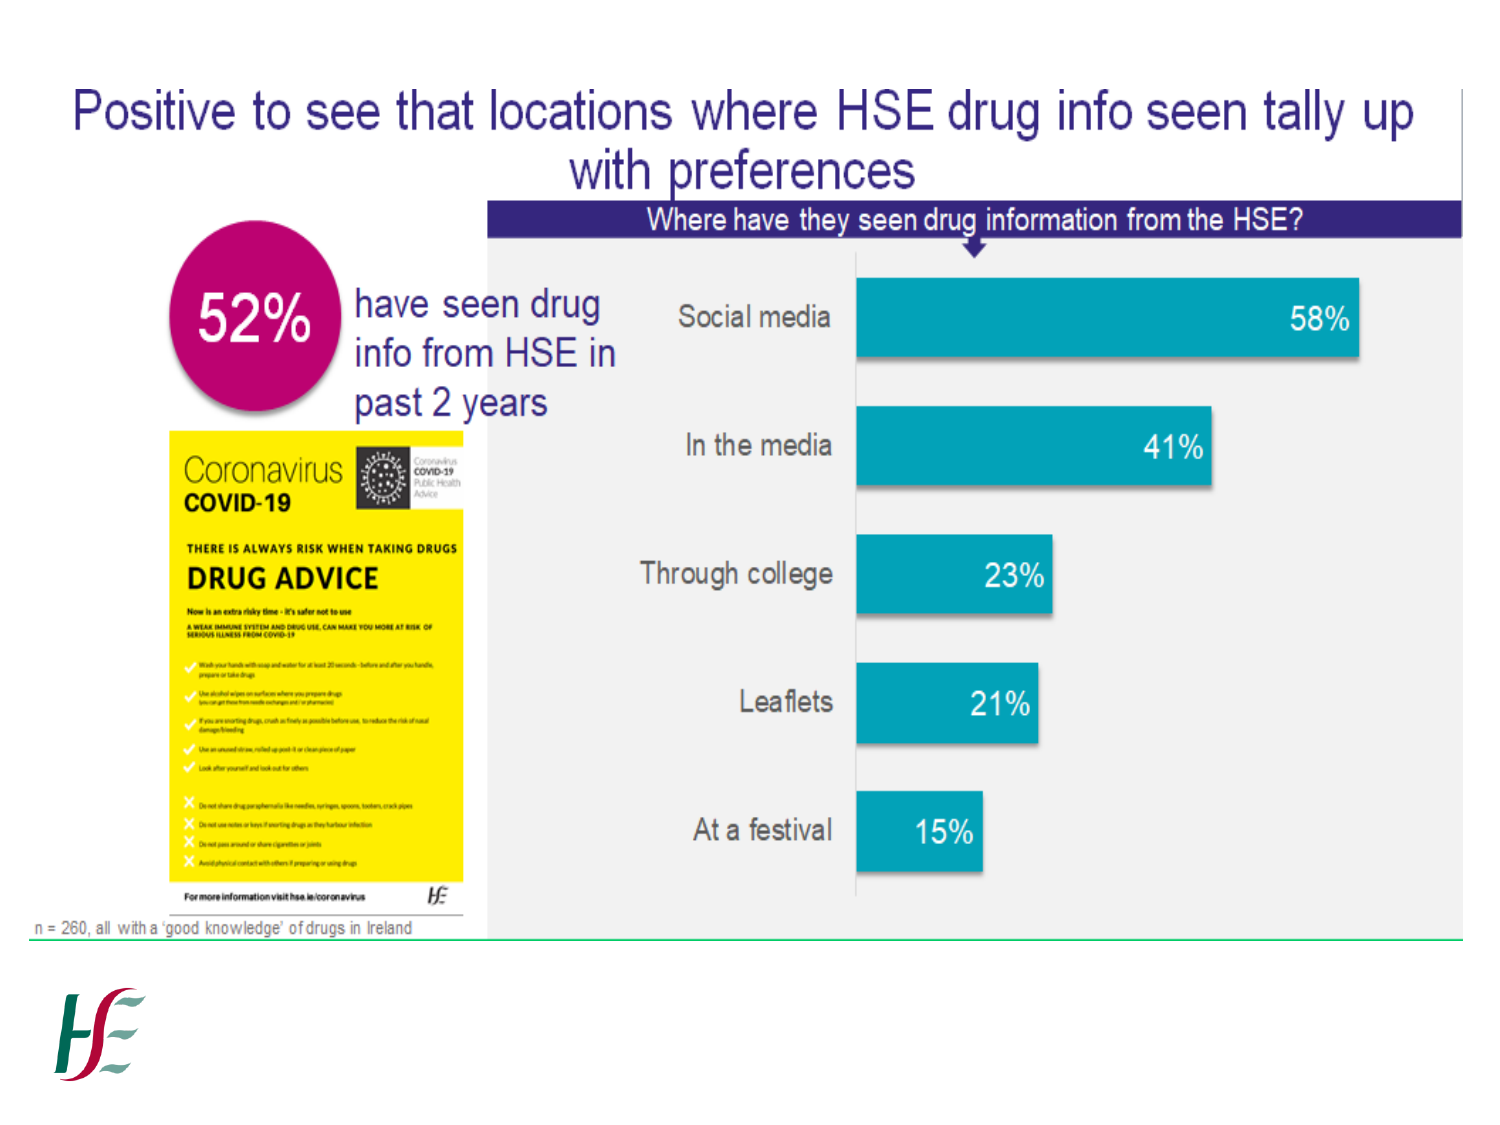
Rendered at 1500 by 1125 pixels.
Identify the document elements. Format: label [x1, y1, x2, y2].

picture [29, 89, 1463, 941]
picture [49, 975, 150, 1092]
